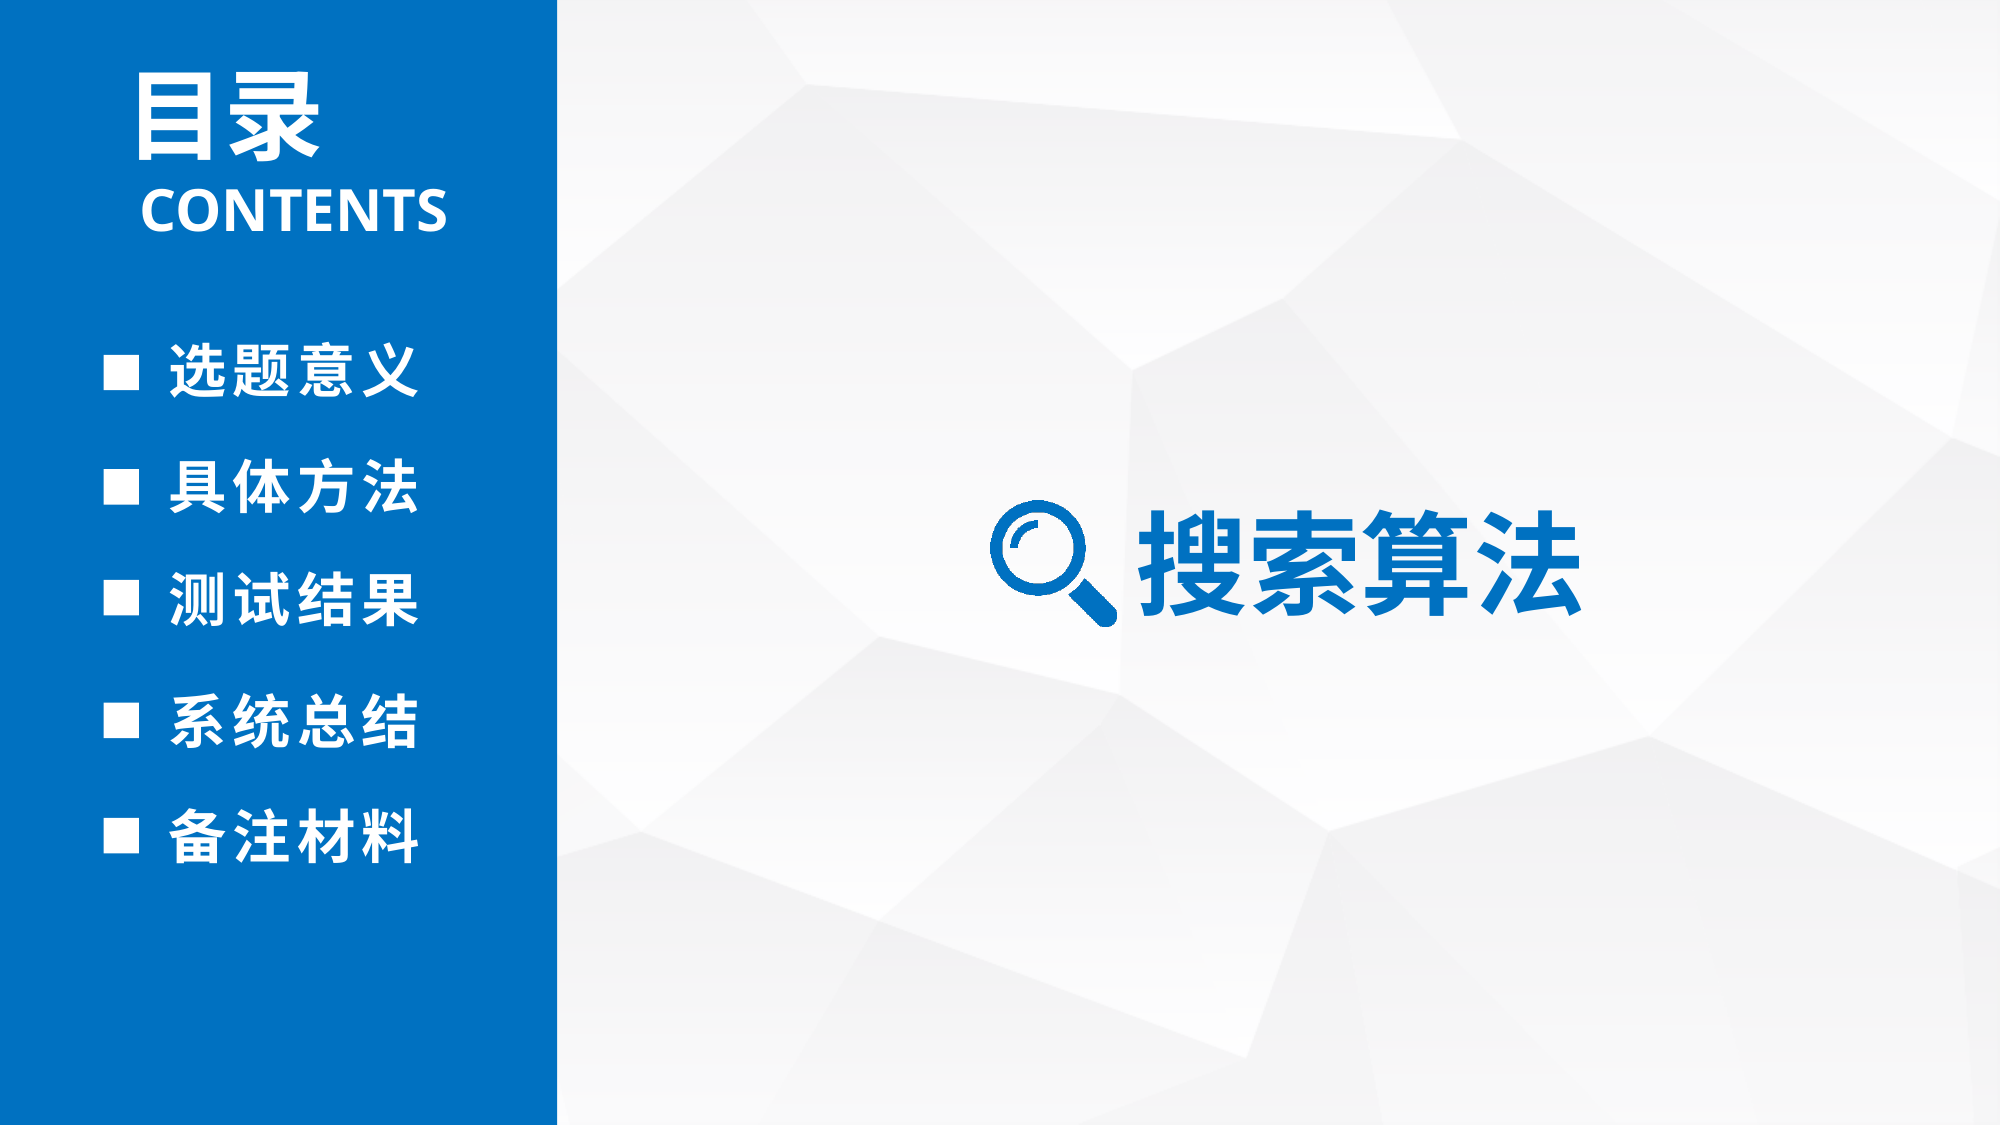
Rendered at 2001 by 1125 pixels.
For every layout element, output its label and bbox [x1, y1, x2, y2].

text_box [103, 326, 443, 413]
text_box [103, 792, 443, 879]
text_box [72, 45, 485, 252]
text_box [103, 555, 443, 641]
text_box [990, 486, 1607, 639]
picture [0, 0, 2000, 1125]
text_box [103, 677, 443, 764]
text_box [103, 443, 443, 529]
